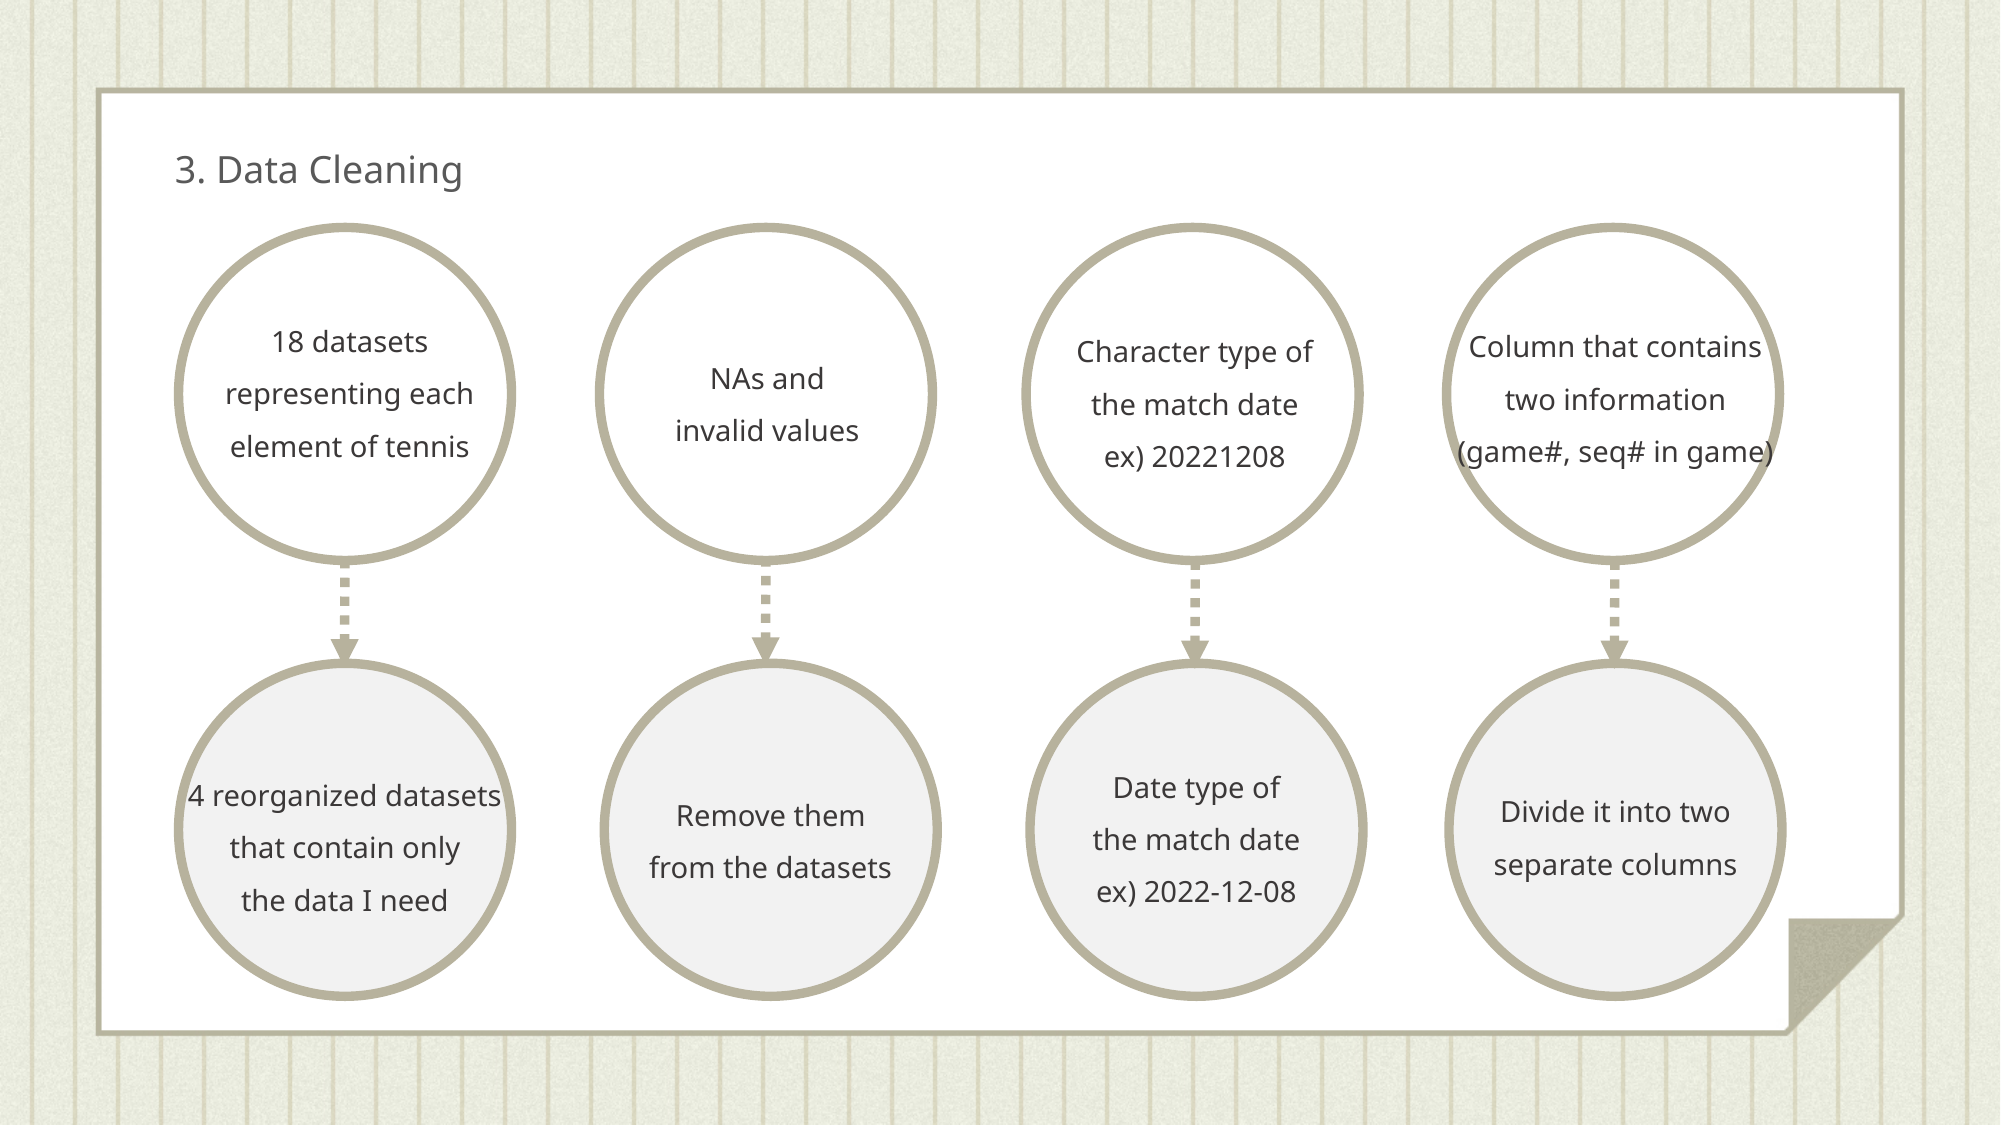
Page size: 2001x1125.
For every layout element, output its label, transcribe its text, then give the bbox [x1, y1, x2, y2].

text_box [962, 663, 1381, 997]
picture [0, 0, 2001, 1125]
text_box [960, 227, 1383, 561]
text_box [1381, 663, 1850, 997]
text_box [115, 227, 532, 561]
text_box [536, 663, 962, 997]
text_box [1383, 227, 1853, 561]
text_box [532, 227, 960, 561]
text_box 3. Data Cleaning [160, 138, 813, 199]
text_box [110, 663, 536, 997]
